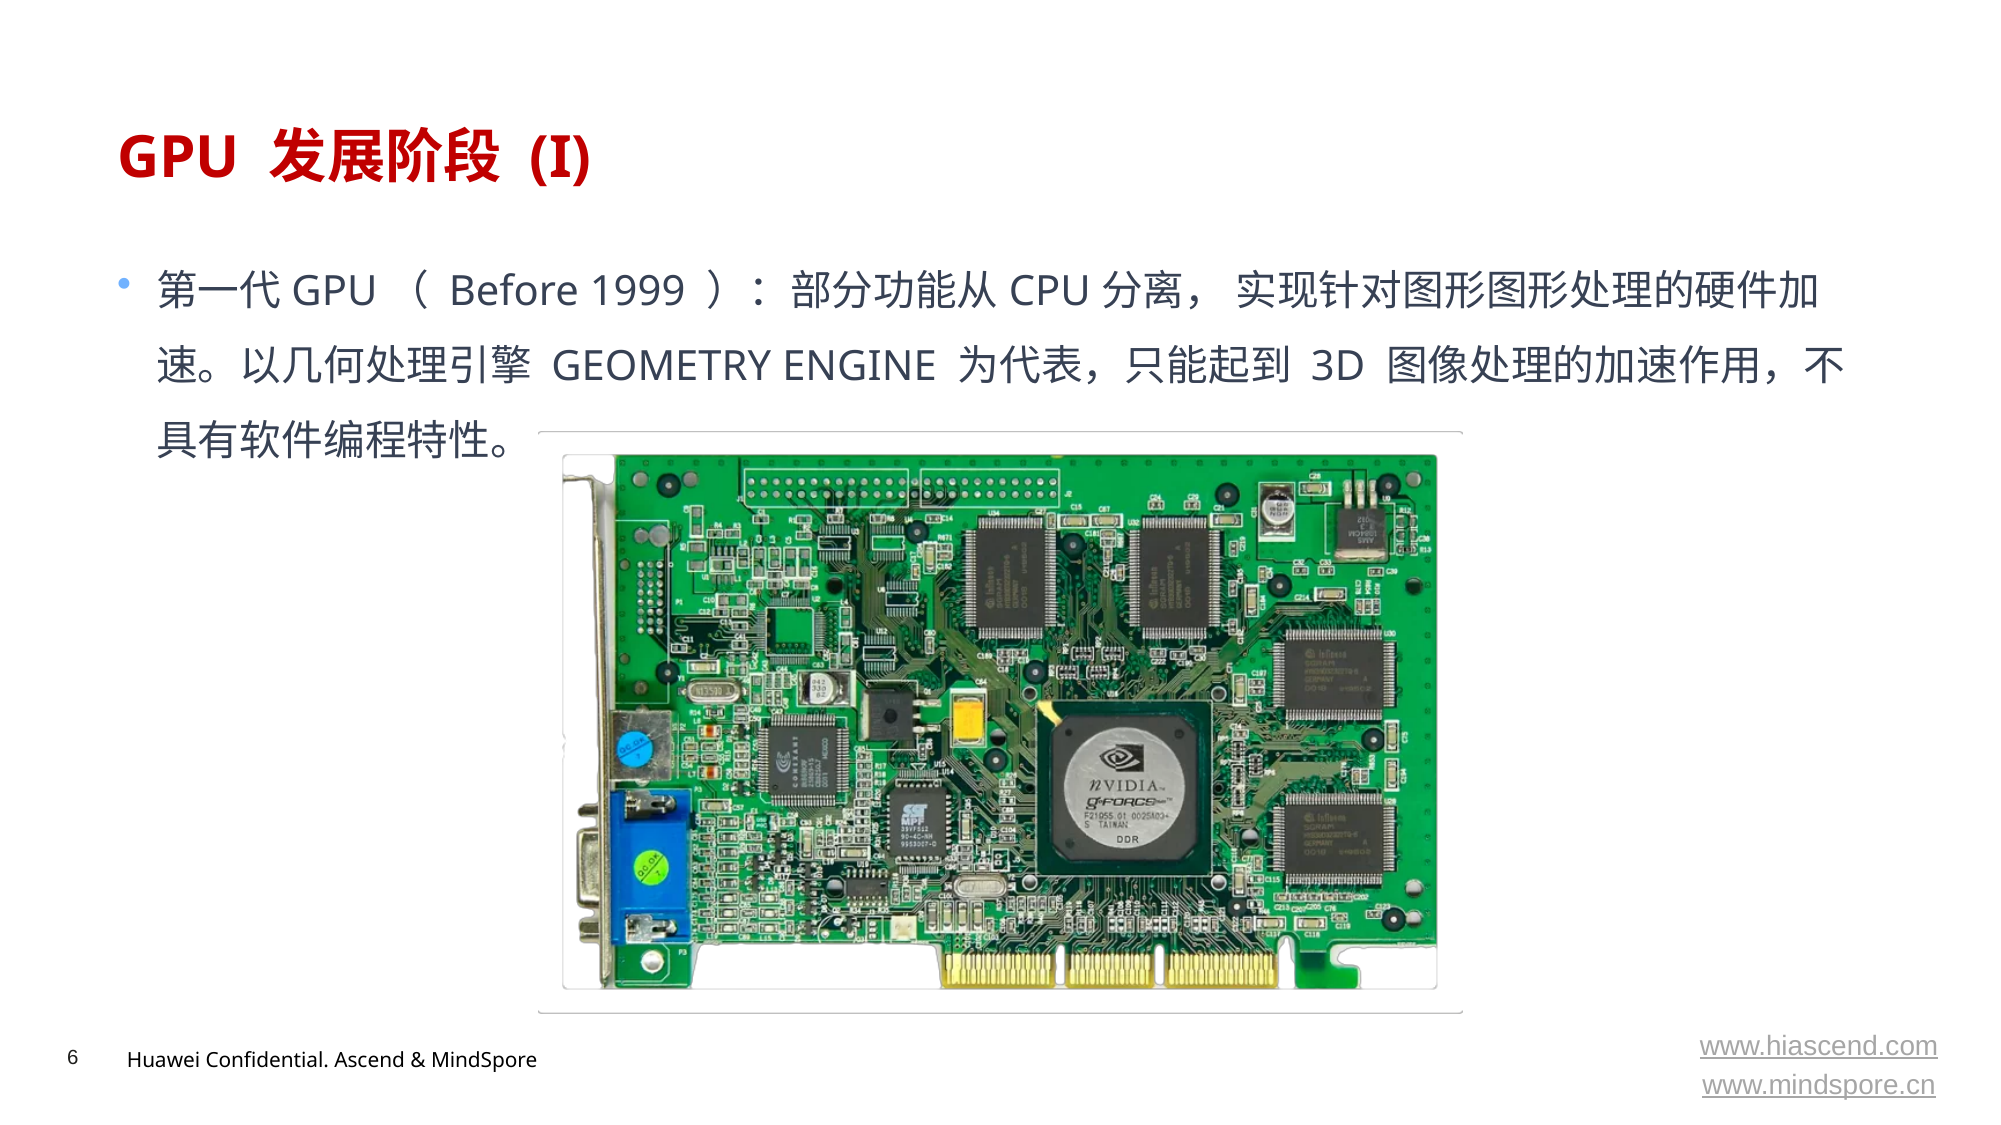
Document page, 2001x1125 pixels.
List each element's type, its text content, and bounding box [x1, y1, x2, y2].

picture [538, 431, 1463, 1014]
title GPU 发展阶段 (I) [102, 111, 1901, 209]
list 第一代GPU（ Before 1999 ）：部分功能从CPU分离， 实现针对图形图形处理的硬件加速。以几何处理引擎 GEOMETRY ENGINE 为代表，只能起到 3D 图像处理的加速作用，不具有软件编程特性。 [102, 231, 1901, 988]
